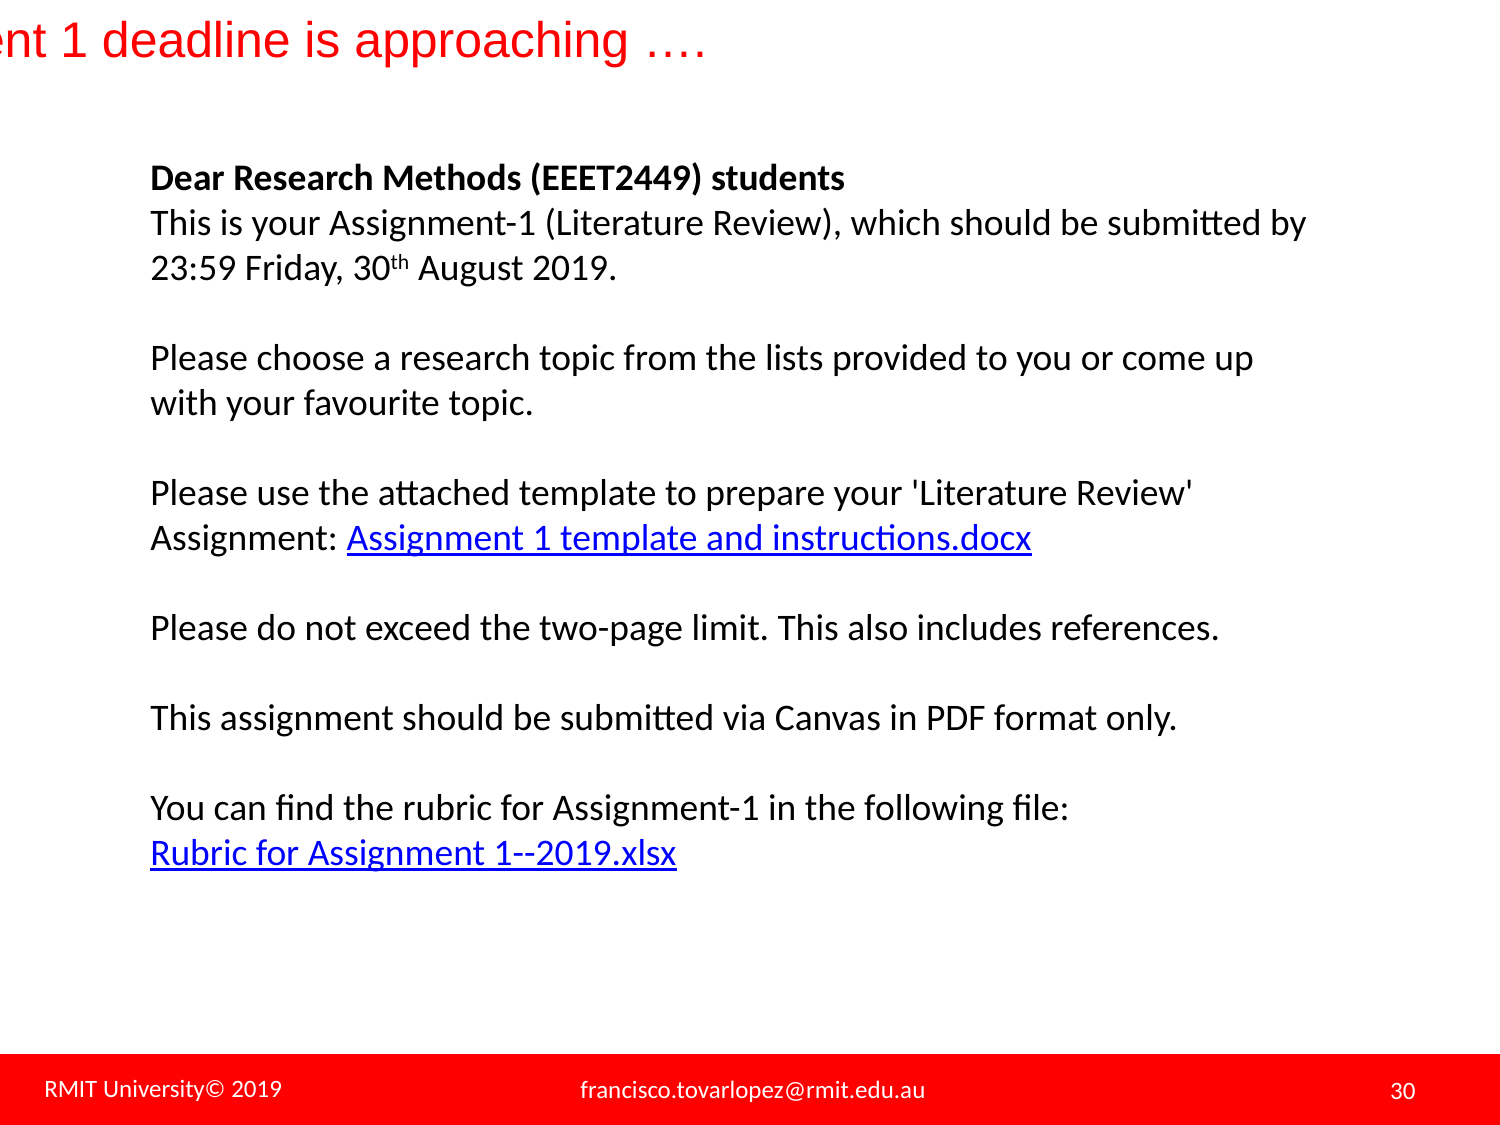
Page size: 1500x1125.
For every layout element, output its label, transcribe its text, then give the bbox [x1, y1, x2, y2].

text_box francisco.tovarlopez@rmit.edu.au [439, 1071, 1068, 1107]
text_box Dear Research Methods (EEET2449) students This is your Assignment-1 (Literature Review), which should be submitted by 23:59 Friday, 30th August 2019. Please choose a research topic from the lists provided to you or come up with your favourite topic. Please use the attached template to prepare your 'Literature Review' Assignment: Assignment 1 template and instructions.docx Please do not exceed the two-page limit. This also includes references. This assignment should be submitted via Canvas in PDF format only. You can find the rubric for Assignment-1 in the following file: Rubric for Assignment 1--2019.xlsx [135, 145, 1341, 881]
text_box Assignment 1 deadline is approaching …. [0, 0, 1193, 75]
slide_number 30 [1080, 1071, 1431, 1108]
text_box RMIT University© 2019 [29, 1069, 380, 1106]
text_box [0, 1052, 1500, 1125]
